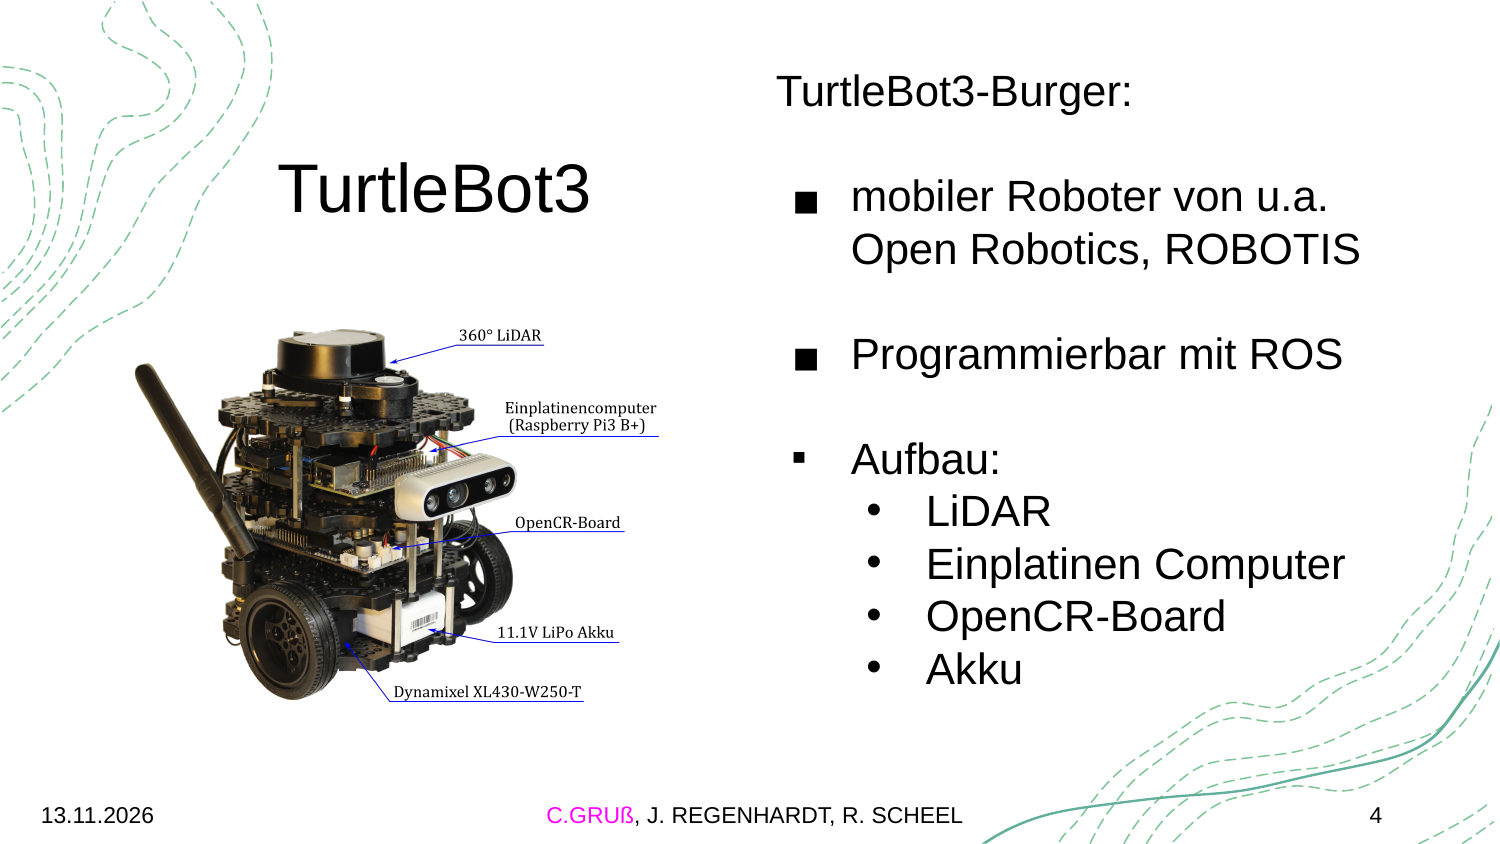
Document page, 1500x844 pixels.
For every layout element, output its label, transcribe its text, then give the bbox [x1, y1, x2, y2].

footer C.GRUß, J. REGENHARDT, R. SCHEEL [501, 797, 1008, 831]
picture [127, 324, 659, 706]
slide_number 4 [1358, 797, 1392, 831]
text_box TurtleBot3 [265, 131, 619, 232]
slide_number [29, 797, 167, 831]
text_box TurtleBot3-Burger: mobiler Roboter von u.a. Open Robotics, ROBOTIS Programmierbar mit ROS Aufbau: LiDAR Einplatinen Computer OpenCR-Board Akku [760, 48, 1443, 788]
